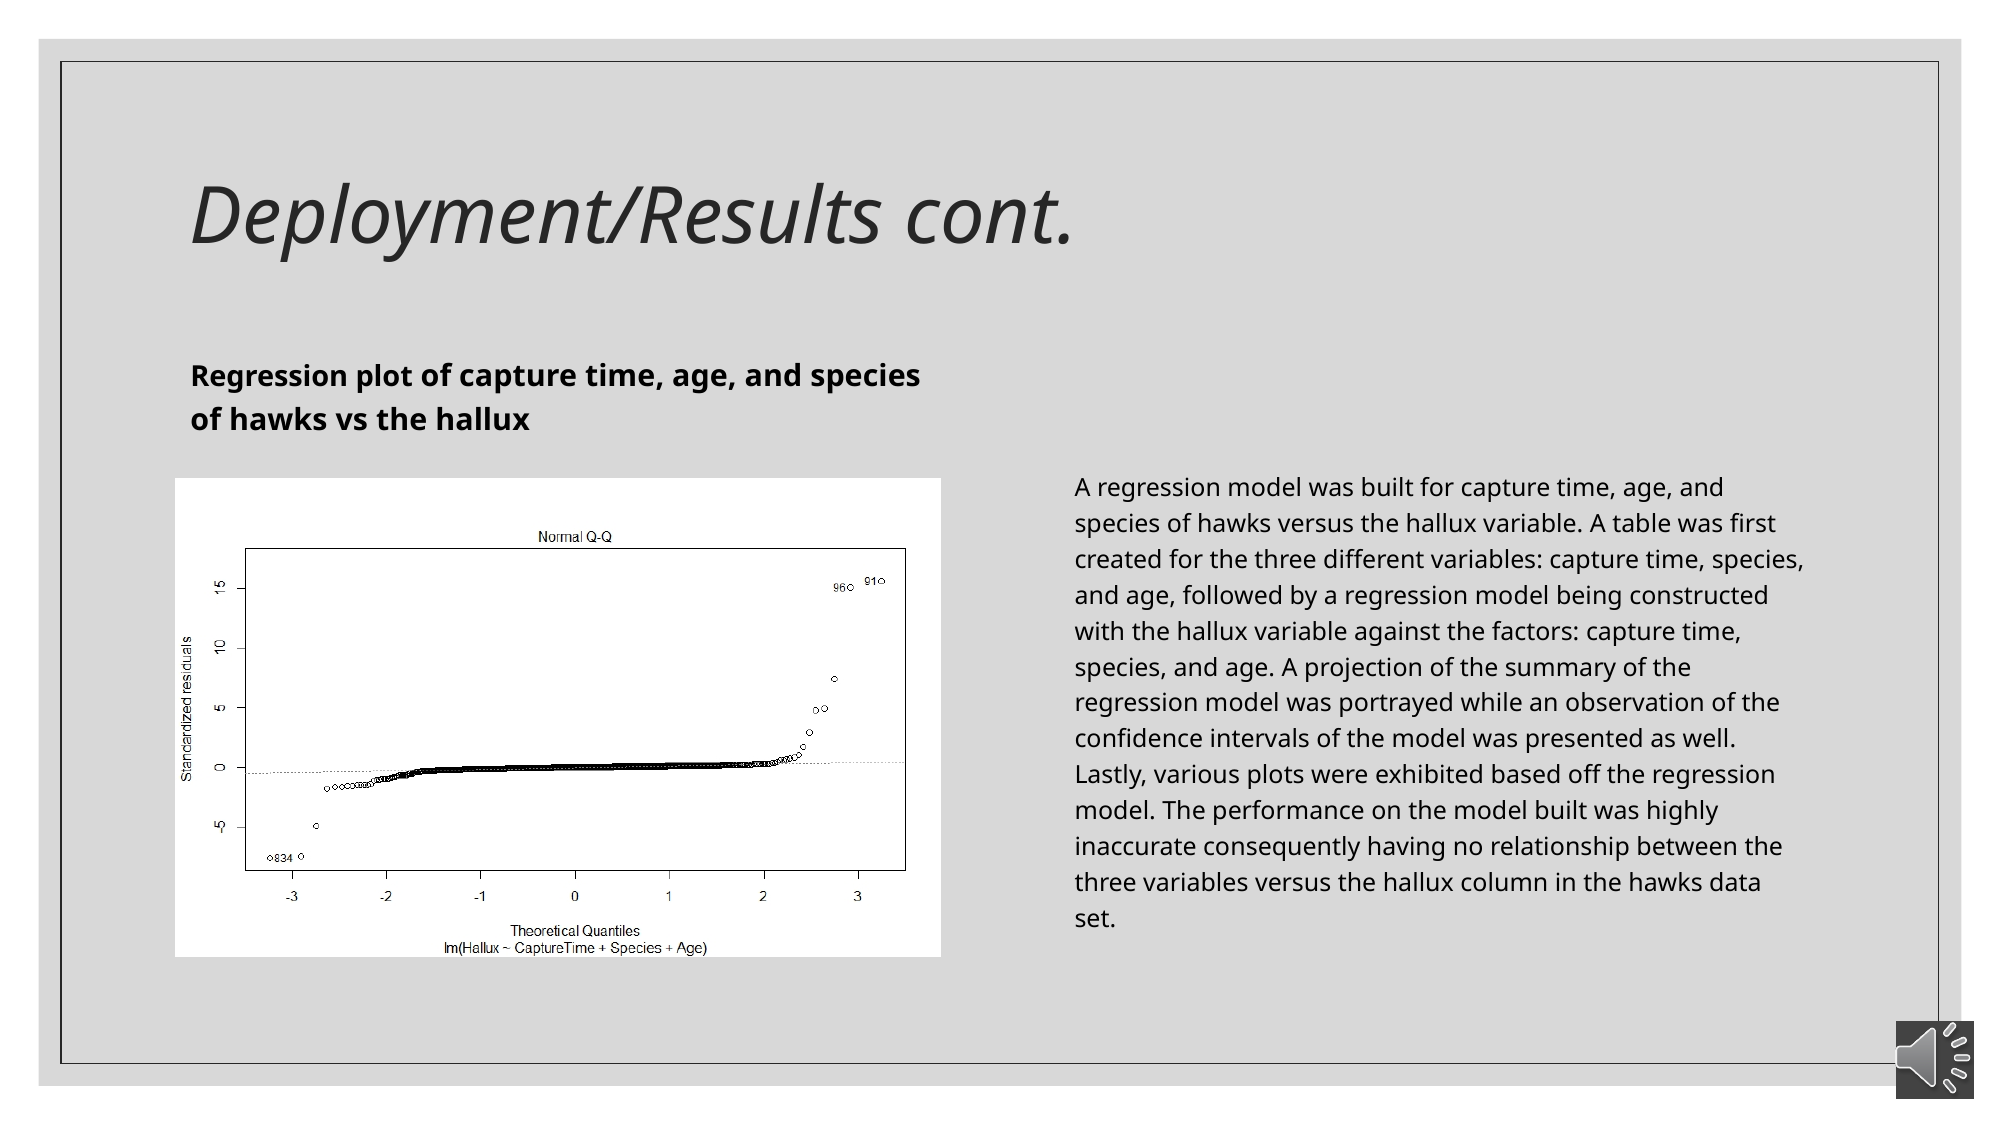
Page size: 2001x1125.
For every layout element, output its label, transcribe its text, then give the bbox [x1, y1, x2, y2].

picture [1894, 1019, 1975, 1100]
list Regression plot of capture time, age, and species of hawks vs the hallux [175, 340, 941, 446]
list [175, 478, 941, 957]
list A regression model was built for capture time, age, and species of hawks versus the hallux variable. A table was first created for the three different variables: capture time, species, and age, followed by a regression model being constructed with the hallux variable against the factors: capture time, species, and age. A projection of the summary of the regression model was portrayed while an observation of the confidence intervals of the model was presented as well. Lastly, various plots were exhibited based off the regression model. The performance on the model built was highly inaccurate consequently having no relationship between the three variables versus the hallux column in the hawks data set. [1059, 458, 1825, 978]
title Deployment/Results cont. [174, 105, 1825, 331]
